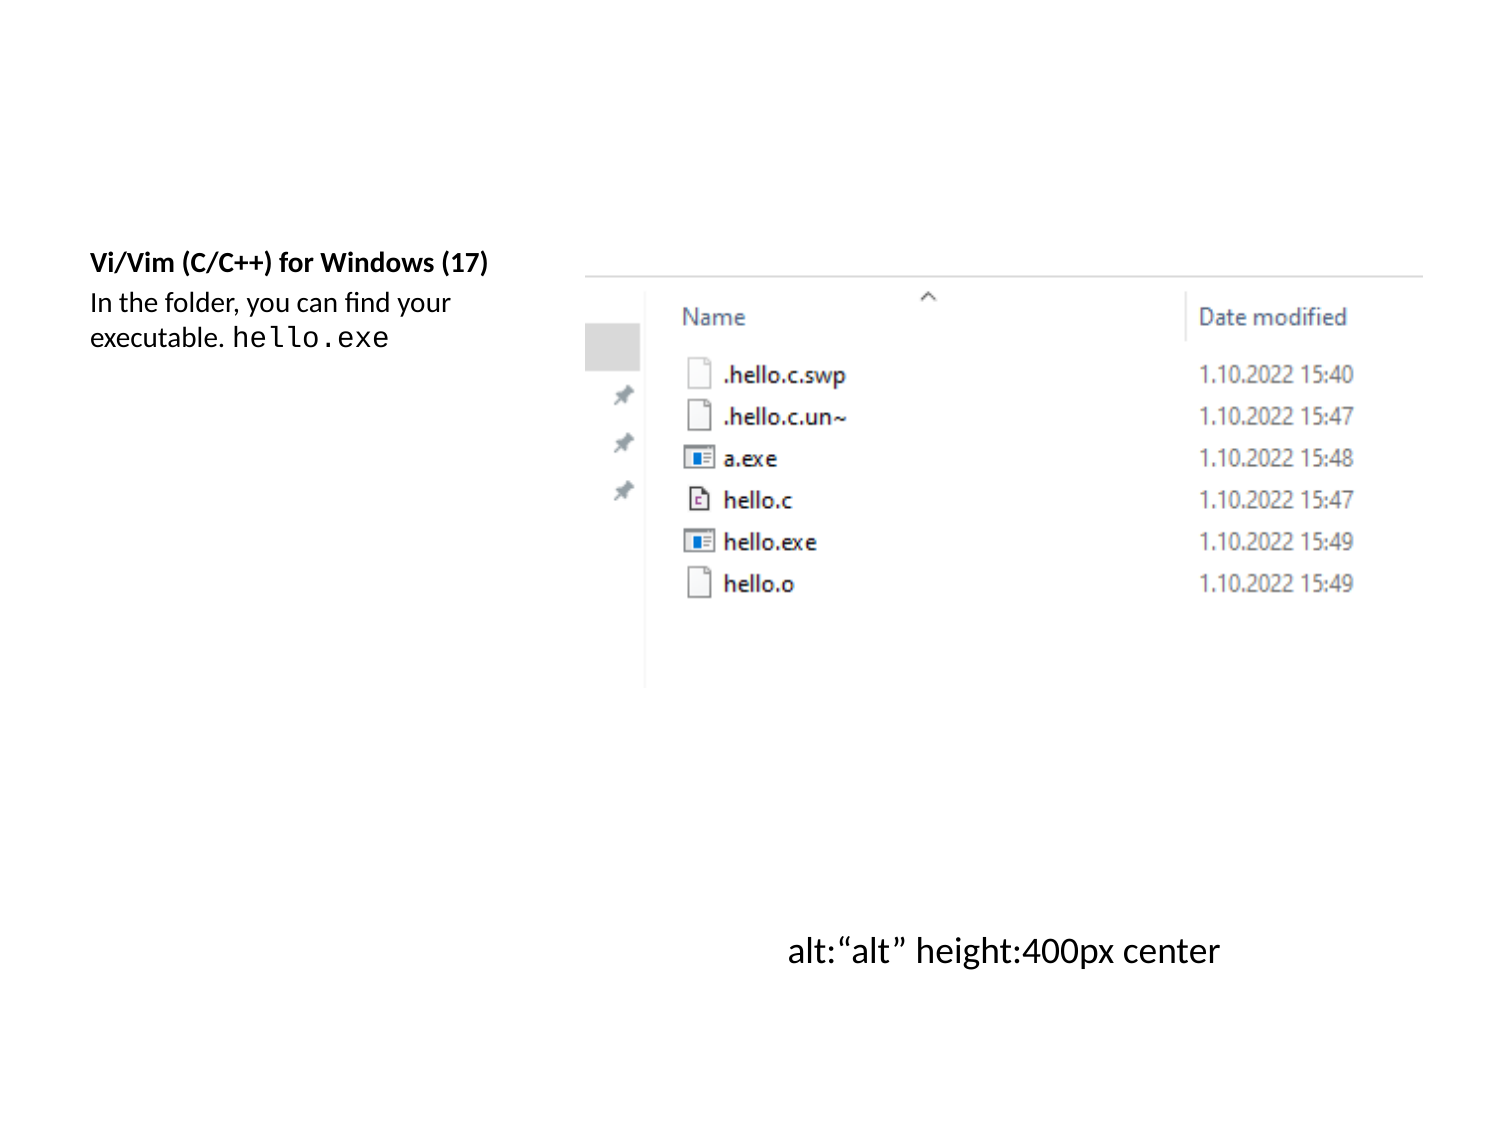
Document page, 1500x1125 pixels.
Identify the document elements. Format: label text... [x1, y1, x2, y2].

list Vi/Vim (C/C++) for Windows (17) In the folder, you can find your executable. hello.exe [75, 235, 569, 1005]
text_box alt:“alt” height:400px center [585, 918, 1423, 1003]
picture [585, 274, 1424, 688]
